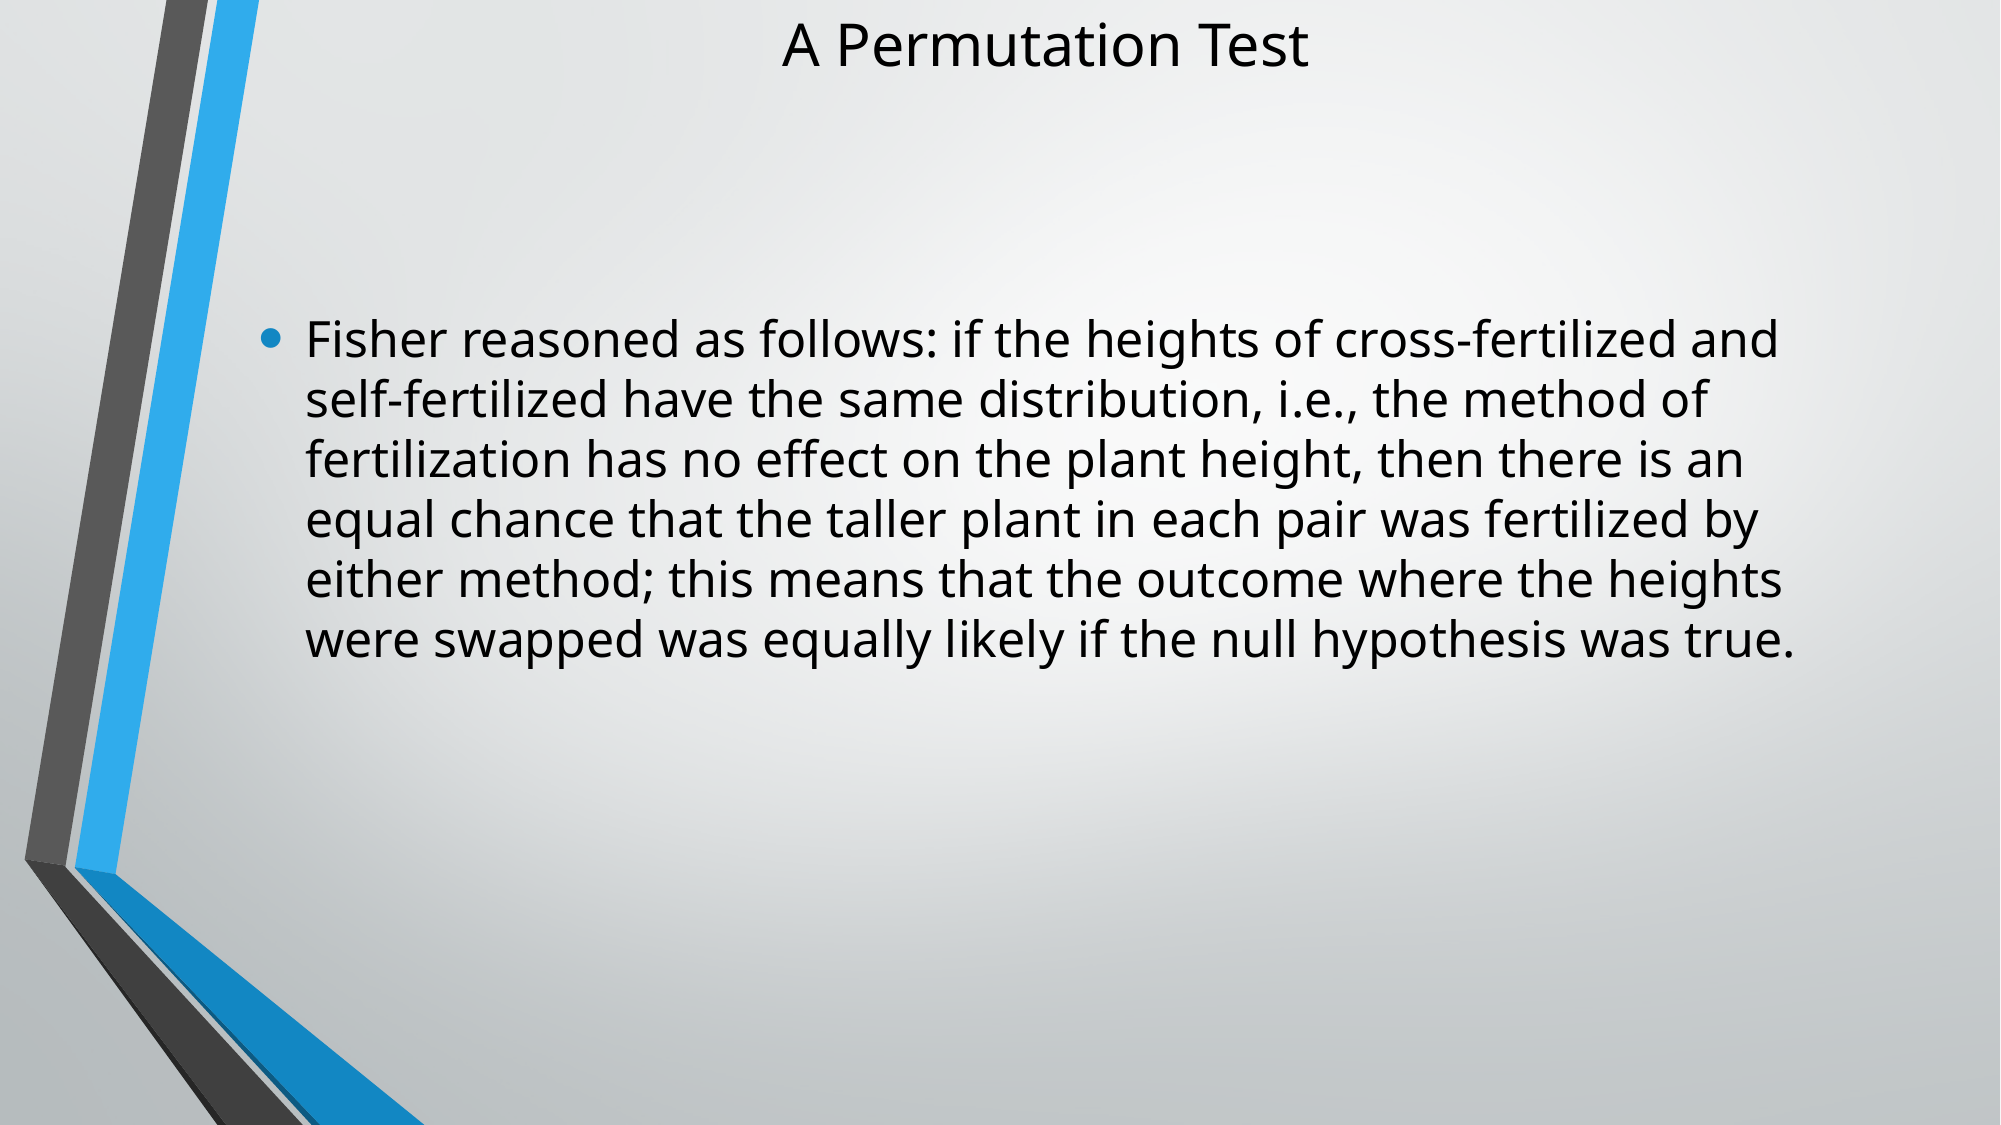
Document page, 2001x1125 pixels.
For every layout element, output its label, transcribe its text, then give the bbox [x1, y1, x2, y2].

title A Permutation Test [224, 0, 1868, 87]
list Fisher reasoned as follows: if the heights of cross-fertilized and self-fertilized have the same distribution, i.e., the method of fertilization has no effect on the plant height, then there is an equal chance that the taller plant in each pair was fertilized by either method; this means that the outcome where the heights were swapped was equally likely if the null hypothesis was true. [243, 107, 1887, 950]
